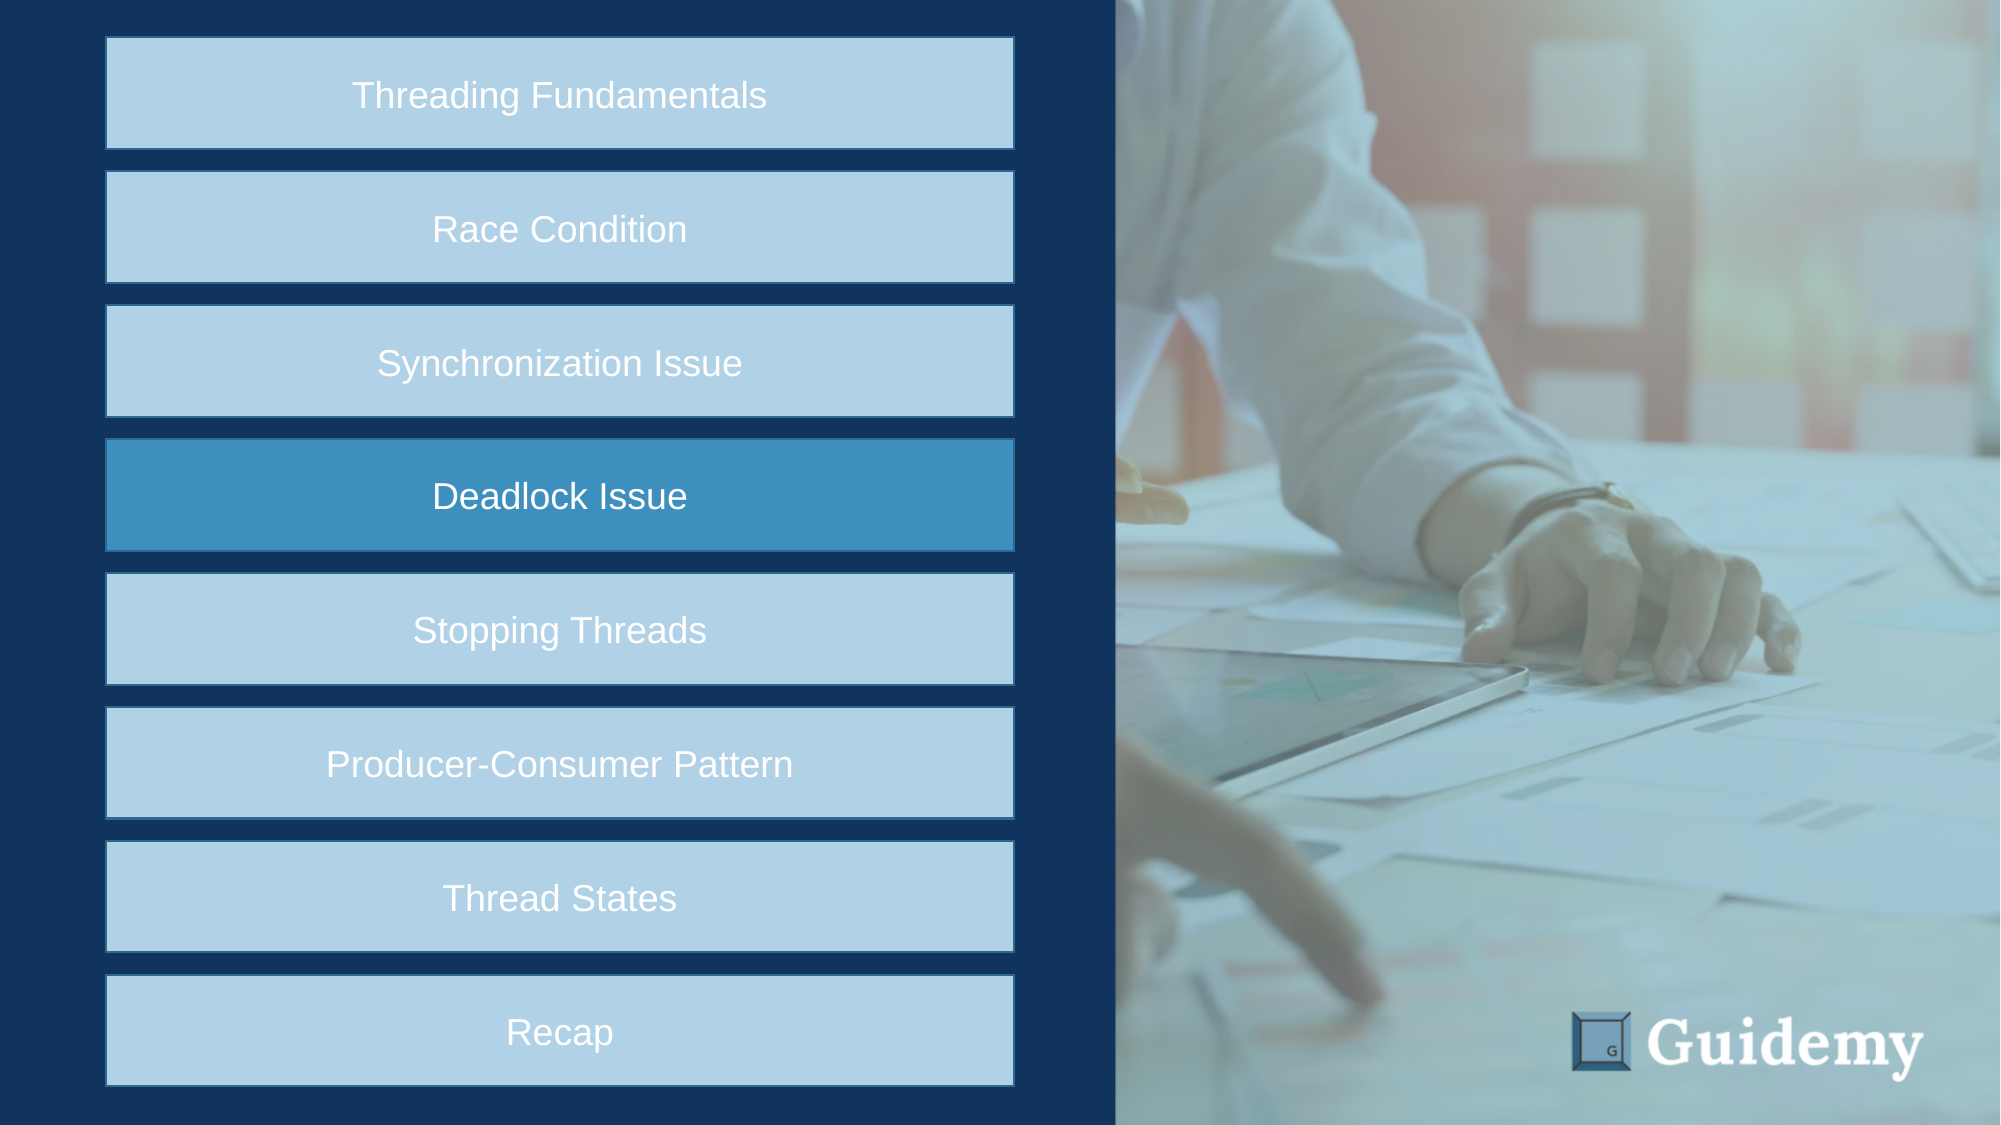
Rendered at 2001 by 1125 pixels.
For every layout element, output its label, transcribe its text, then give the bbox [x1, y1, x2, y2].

text_box Synchronization Issue [105, 304, 1015, 418]
picture [0, 0, 2001, 1125]
text_box Deadlock Issue [105, 438, 1015, 552]
text_box Recap [105, 974, 1015, 1087]
text_box Producer-Consumer Pattern [105, 706, 1015, 820]
text_box Race Condition [105, 170, 1015, 284]
text_box Thread States [105, 840, 1015, 953]
text_box Threading Fundamentals [105, 36, 1015, 150]
text_box Stopping Threads [105, 572, 1015, 686]
